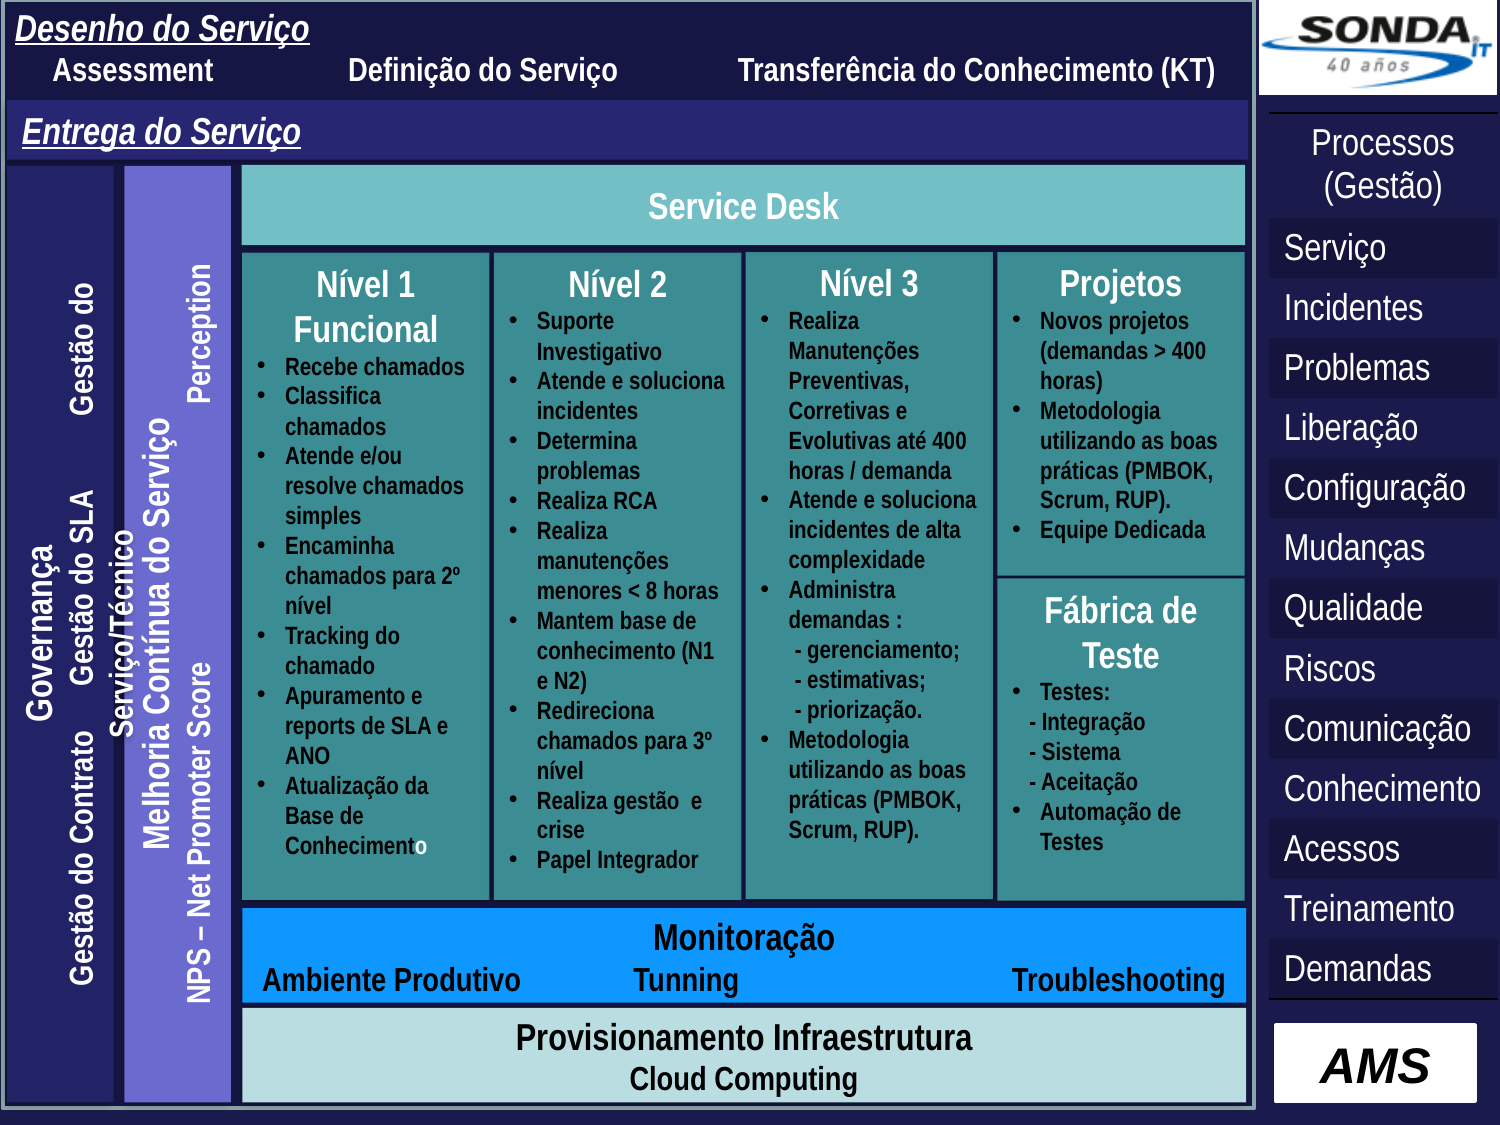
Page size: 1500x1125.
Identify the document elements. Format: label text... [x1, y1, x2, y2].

text_box Service Desk [241, 164, 1246, 246]
table_header Processos (Gestão) [1269, 114, 1498, 218]
text_box Projetos Novos projetos (demandas > 400 horas) Metodologia utilizando as boas práticas (PMBOK, Scrum, RUP). Equipe Dedicada [997, 252, 1245, 576]
text_box Nível 3 Realiza Manutenções Preventivas, Corretivas e Evolutivas até 400 horas / demanda Atende e soluciona incidentes de alta complexidade Administra demandas : - gerenciamento; - estimativas; - priorização. Metodologia utilizando as boas práticas (PMBOK, Scrum, RUP). [745, 253, 992, 900]
table_cell Acessos [1269, 819, 1498, 879]
text_box AMS [1274, 1023, 1477, 1103]
text_box Nível 2 Suporte Investigativo Atende e soluciona incidentes Determina problemas Realiza RCA Realiza manutenções menores < 8 horas Mantem base de conhecimento (N1 e N2) Redireciona chamados para 3º nível Realiza gestão e crise Papel Integrador [493, 253, 740, 900]
text_box Desenho do Serviço Assessment Definição do Serviço Transferência do Conhecimento (KT) [0, 0, 1255, 96]
table_cell Conhecimento [1269, 759, 1498, 819]
table_cell Configuração [1269, 458, 1498, 518]
table_cell Riscos [1269, 638, 1498, 699]
picture [1258, 0, 1497, 96]
text_box Entrega do Serviço [7, 99, 1249, 160]
text_box Monitoração Ambiente Produtivo Tunning Troubleshooting [242, 908, 1247, 1003]
table_cell Demandas [1269, 939, 1498, 998]
table_cell Treinamento [1269, 879, 1498, 939]
slide_number 38 [3, 102, 1003, 1109]
text_box Fábrica de Teste Testes: - Integração - Sistema - Aceitação Automação de Testes [997, 578, 1245, 901]
text_box Melhoria Contínua do Serviço NPS – Net Promoter Score Perception [124, 165, 231, 1103]
slide_number 38 [1237, 255, 1248, 908]
table_cell Serviço [1269, 218, 1498, 278]
table_cell Liberação [1269, 398, 1498, 458]
text_box [1, 96, 1256, 1110]
table_cell Qualidade [1269, 578, 1498, 638]
text_box Provisionamento Infraestrutura Cloud Computing [242, 1007, 1247, 1103]
table_cell Mudanças [1269, 518, 1498, 578]
table_cell Comunicação [1269, 699, 1498, 759]
text_box Governança Gestão do Contrato Gestão do SLA Gestão do Serviço/Técnico [7, 165, 114, 1103]
table_cell Problemas [1269, 338, 1498, 398]
text_box Nível 1 Funcional Recebe chamados Classifica chamados Atende e/ou resolve chamados simples Encaminha chamados para 2º nível Tracking do chamado Apuramento e reports de SLA e ANO Atualização da Base de Conhecimento [242, 253, 489, 900]
table_cell Incidentes [1269, 278, 1498, 338]
